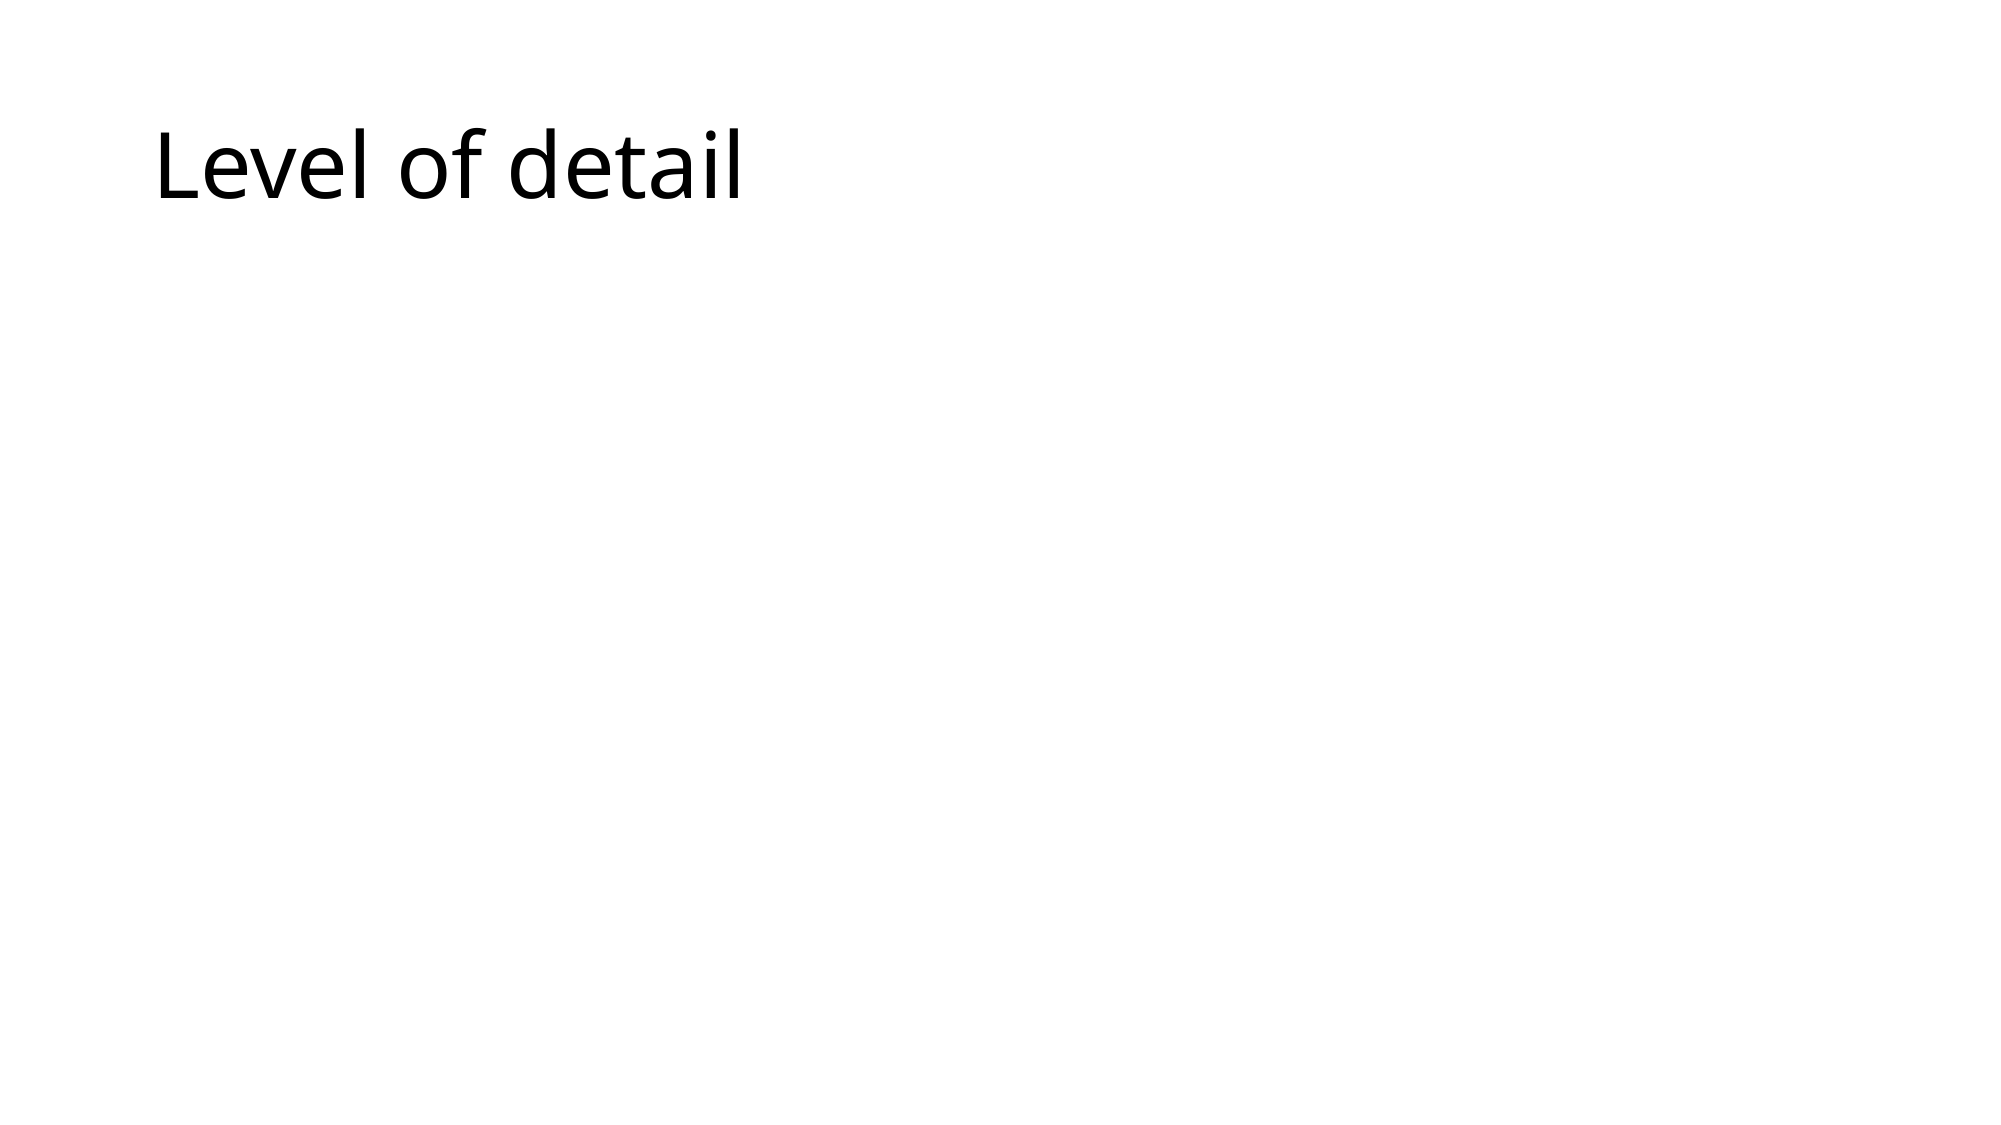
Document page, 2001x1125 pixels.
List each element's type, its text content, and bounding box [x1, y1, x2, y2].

title Level of detail [137, 59, 1863, 278]
